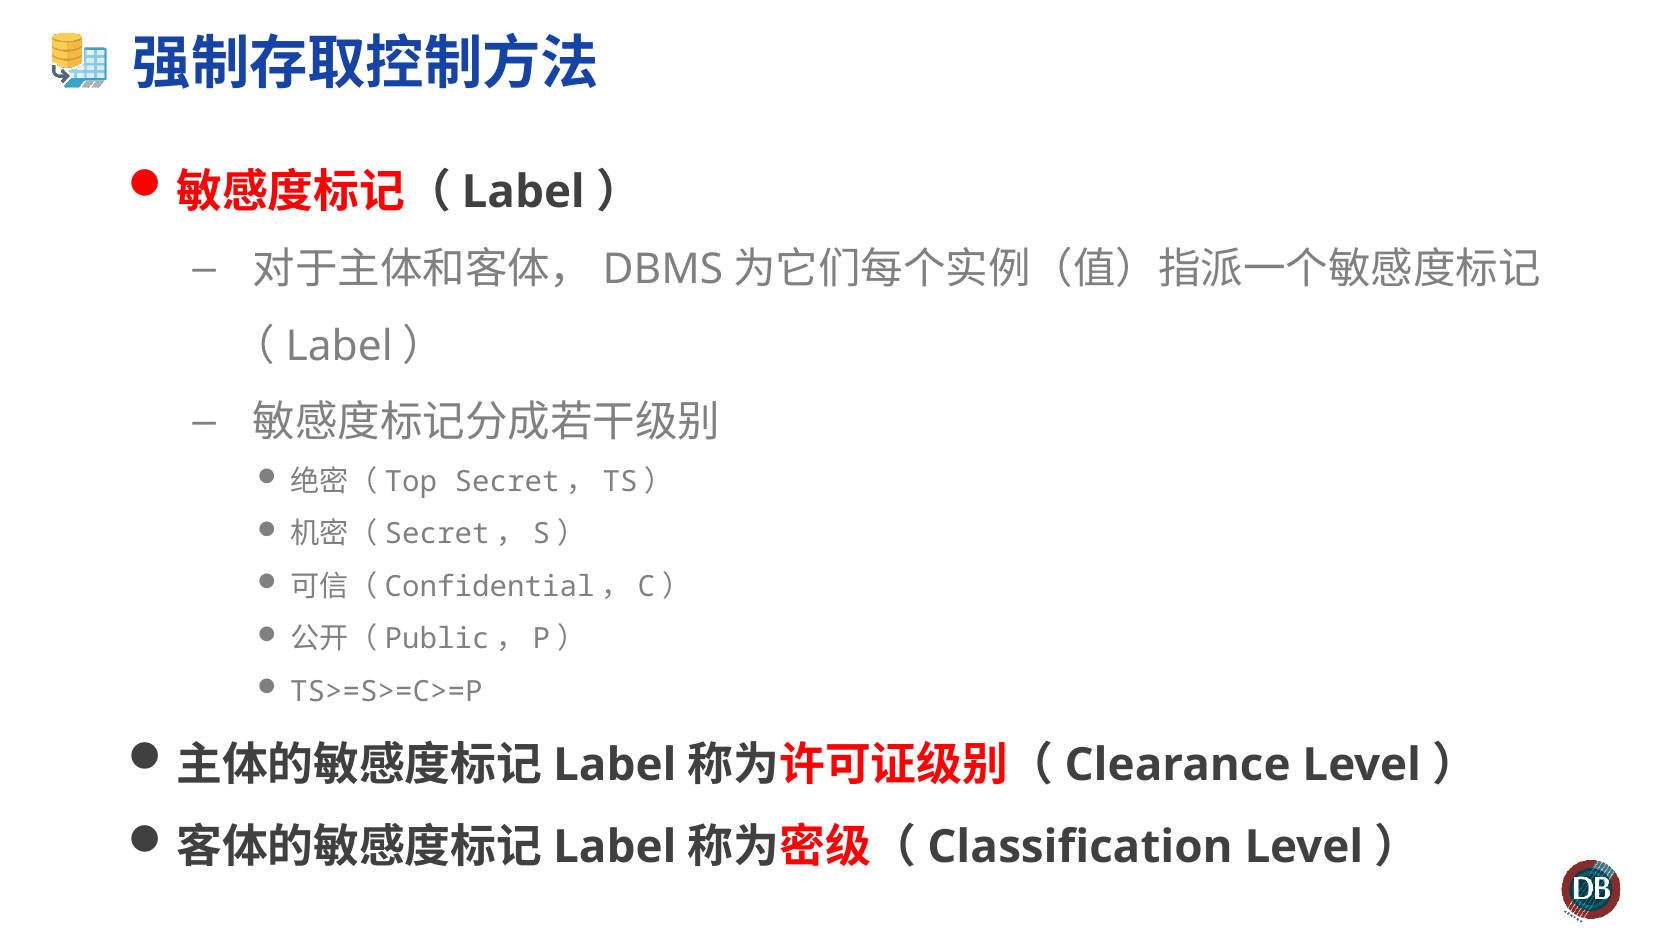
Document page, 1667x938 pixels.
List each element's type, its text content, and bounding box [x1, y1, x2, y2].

picture [1557, 858, 1623, 924]
picture [49, 30, 109, 90]
title 强制存取控制方法 [118, 17, 1590, 103]
list 敏感度标记（Label） 对于主体和客体，DBMS为它们每个实例（值）指派一个敏感度标记（Label） 敏感度标记分成若干级别 绝密（Top Secret，TS） 机密（Secret，S） 可信（Confidential，C） 公开（Public，P） TS>=S>=C>=P 主体的敏感度标记Label称为许可证级别（Clearance Level） 客体的敏感度标记Label称为密级（Classification Level） [112, 126, 1590, 835]
